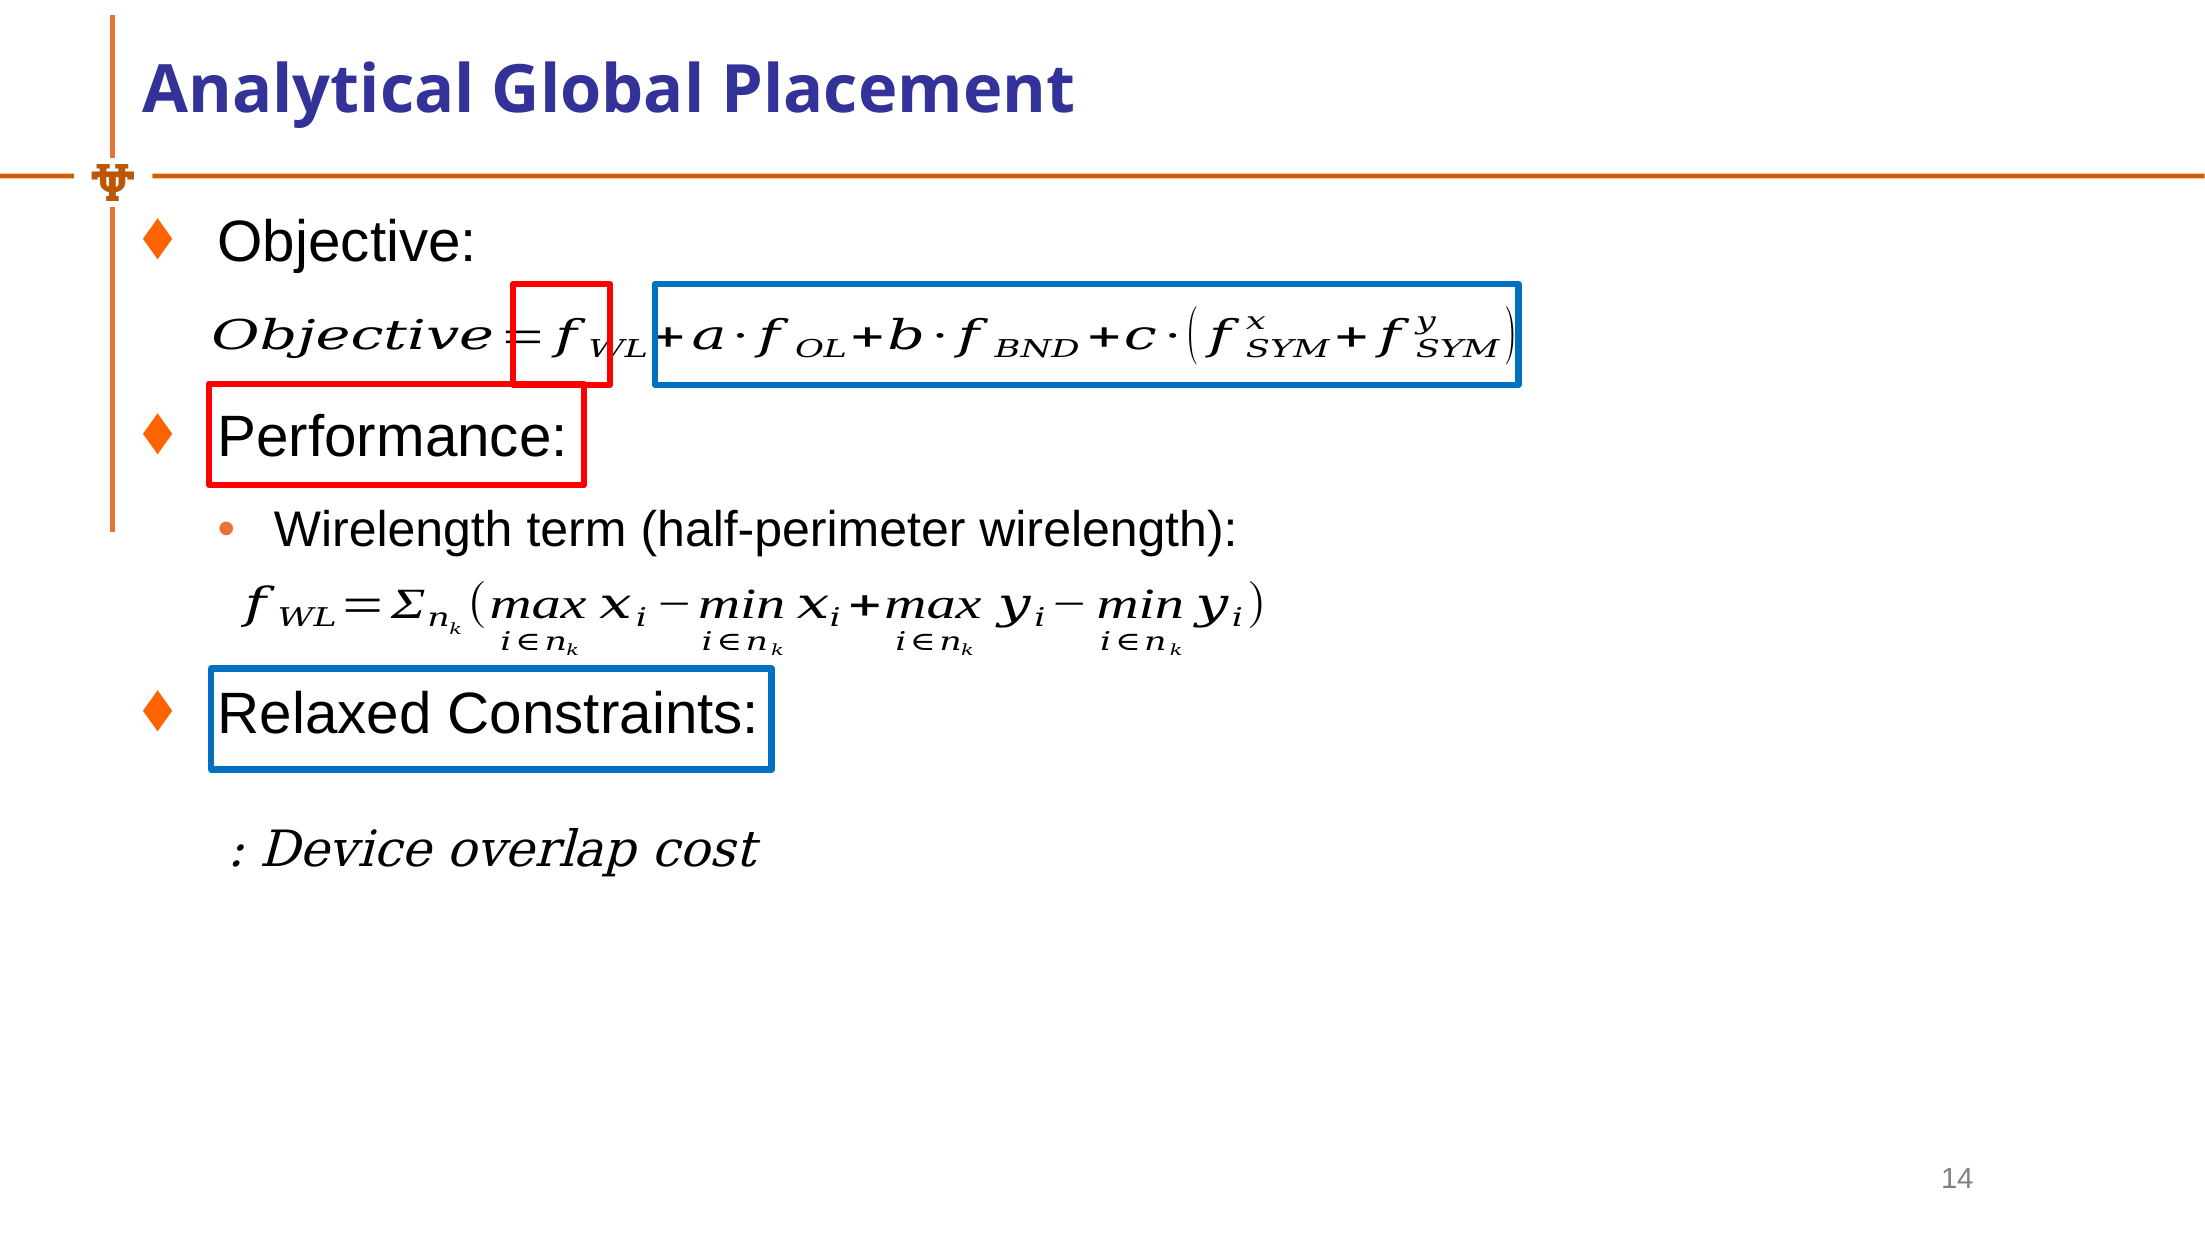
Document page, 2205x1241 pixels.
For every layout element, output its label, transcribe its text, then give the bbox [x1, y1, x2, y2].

text_box [211, 668, 772, 770]
text_box [513, 283, 610, 385]
title Analytical Global Placement [127, 25, 2069, 155]
picture [142, 690, 173, 732]
text_box [208, 383, 585, 485]
picture [142, 413, 173, 455]
list Objective: Performance: Wirelength term (half-perimeter wirelength): Relaxed Constraints: [127, 201, 2069, 1135]
slide_number 14 [1926, 1151, 2116, 1207]
text_box [655, 283, 1519, 385]
picture [142, 218, 173, 260]
